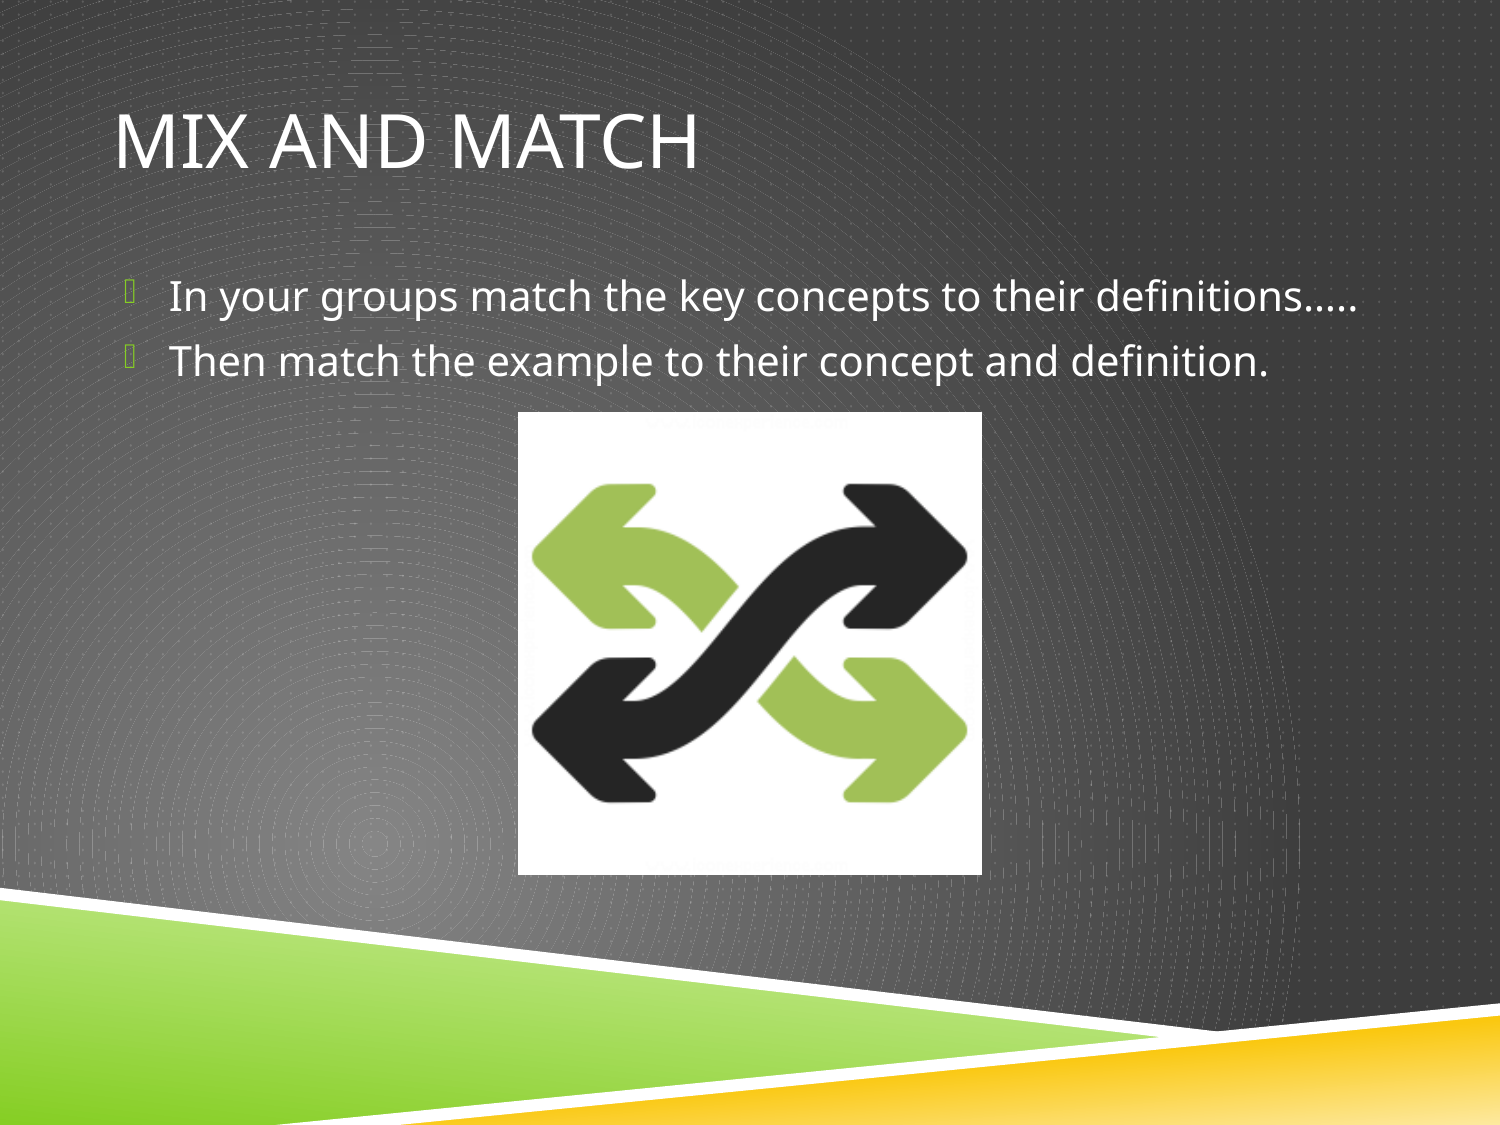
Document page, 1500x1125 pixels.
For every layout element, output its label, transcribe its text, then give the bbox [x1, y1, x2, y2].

title Mix and Match [112, 45, 1388, 233]
picture [518, 412, 982, 876]
list In your groups match the key concepts to their definitions….. Then match the example to their concept and definition. [112, 262, 1388, 875]
